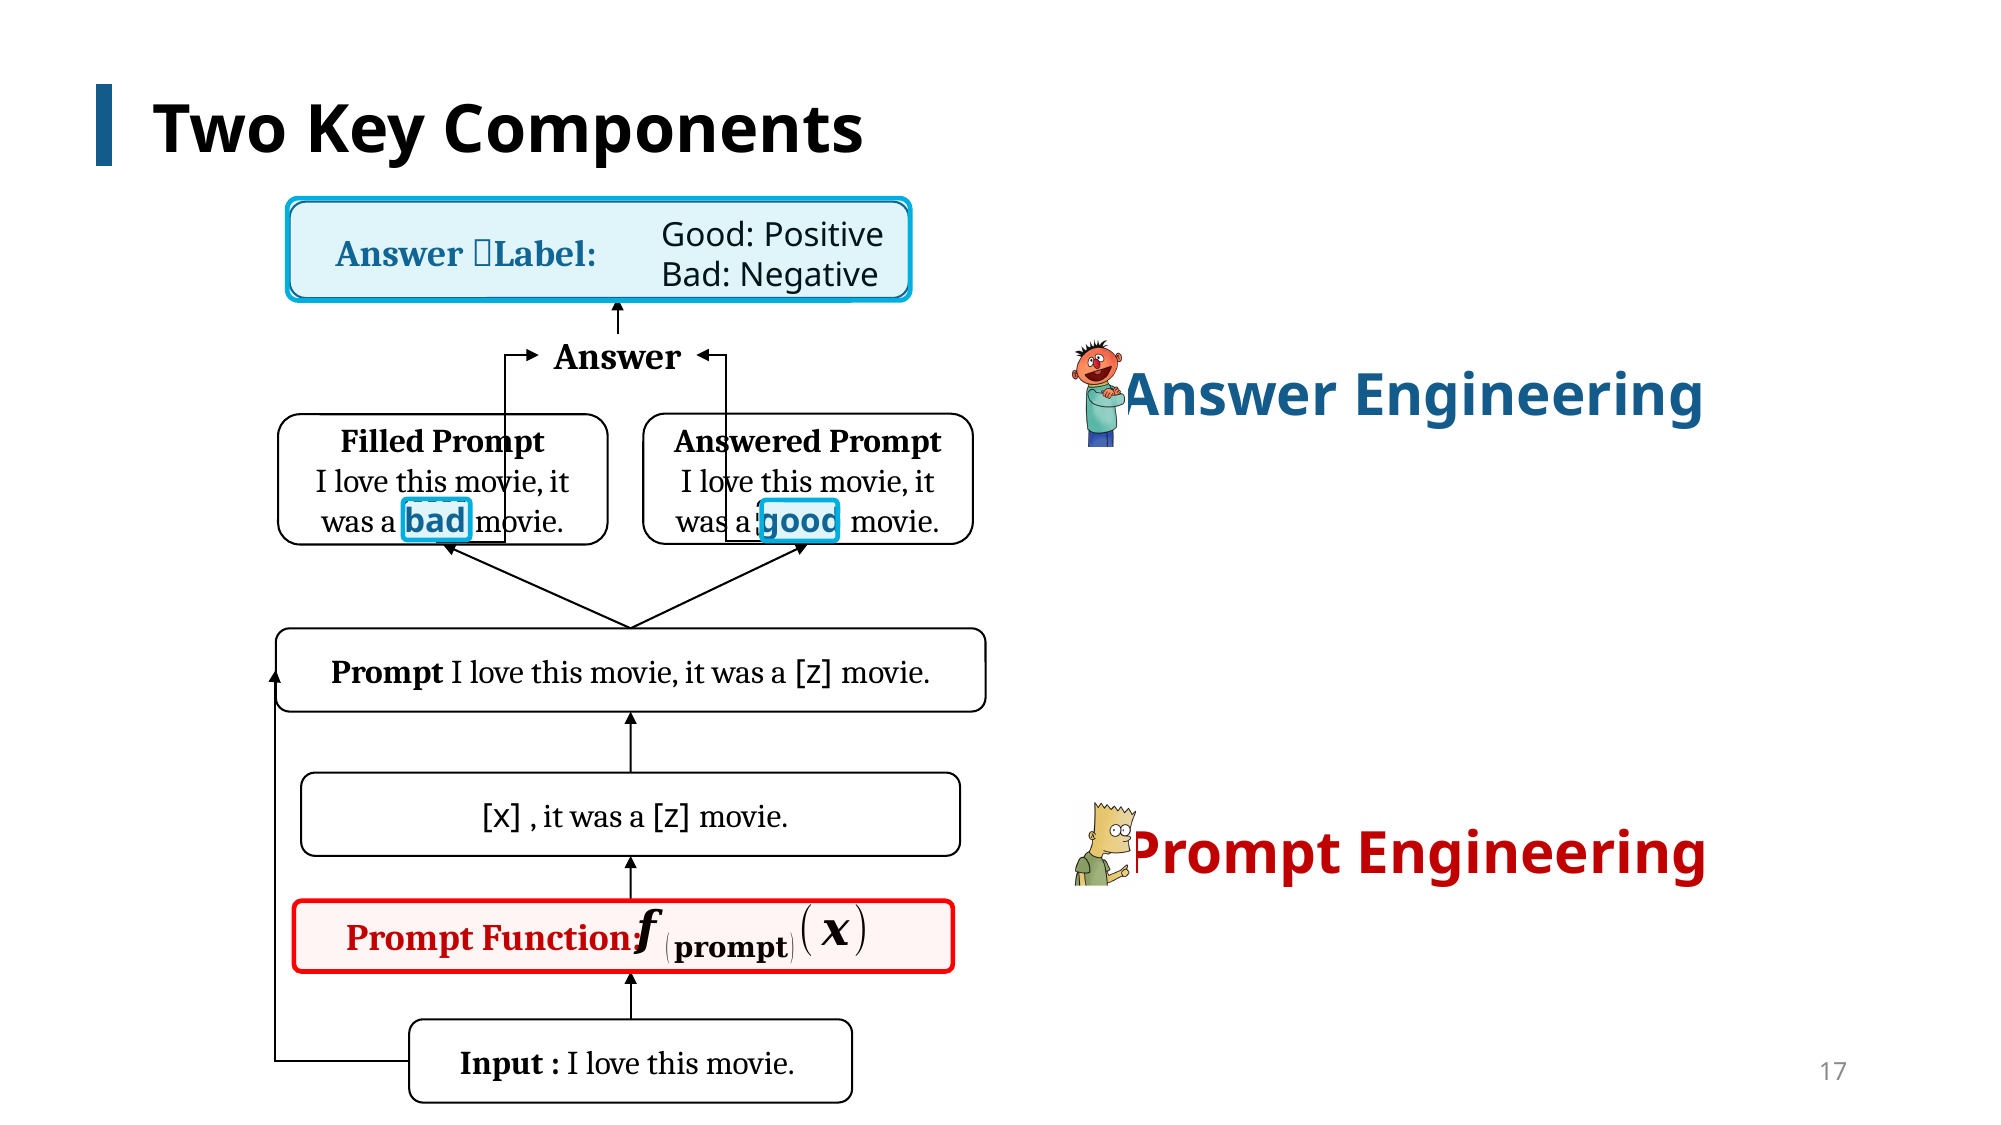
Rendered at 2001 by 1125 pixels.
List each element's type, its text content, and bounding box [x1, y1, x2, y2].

text_box [286, 197, 912, 302]
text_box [630, 543, 809, 629]
picture [1071, 339, 1128, 447]
title Two Key Components [137, 59, 1863, 203]
text_box Answered Prompt I love this movie, it was a good movie. [642, 414, 765, 543]
text_box [401, 499, 472, 542]
picture [1071, 802, 1136, 886]
text_box Answer Engineering [1128, 350, 1720, 435]
text_box Prompt Engineering [1109, 807, 1724, 893]
slide_number 17 [1412, 1042, 1863, 1103]
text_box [275, 669, 410, 1061]
text_box [760, 498, 839, 543]
text_box [756, 499, 762, 540]
text_box Filled Prompt I love this movie, it was a bad movie. [457, 413, 609, 544]
text_box Filled Prompt I love this movie, it was a bad movie. [276, 413, 452, 546]
text_box Answered Prompt I love this movie, it was a good movie. [809, 412, 974, 545]
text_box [442, 544, 630, 629]
text_box [410, 899, 954, 973]
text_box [656, 397, 841, 498]
text_box Answer [538, 325, 697, 385]
text_box [x] , it was a [z] movie. [410, 771, 962, 857]
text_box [394, 397, 580, 499]
